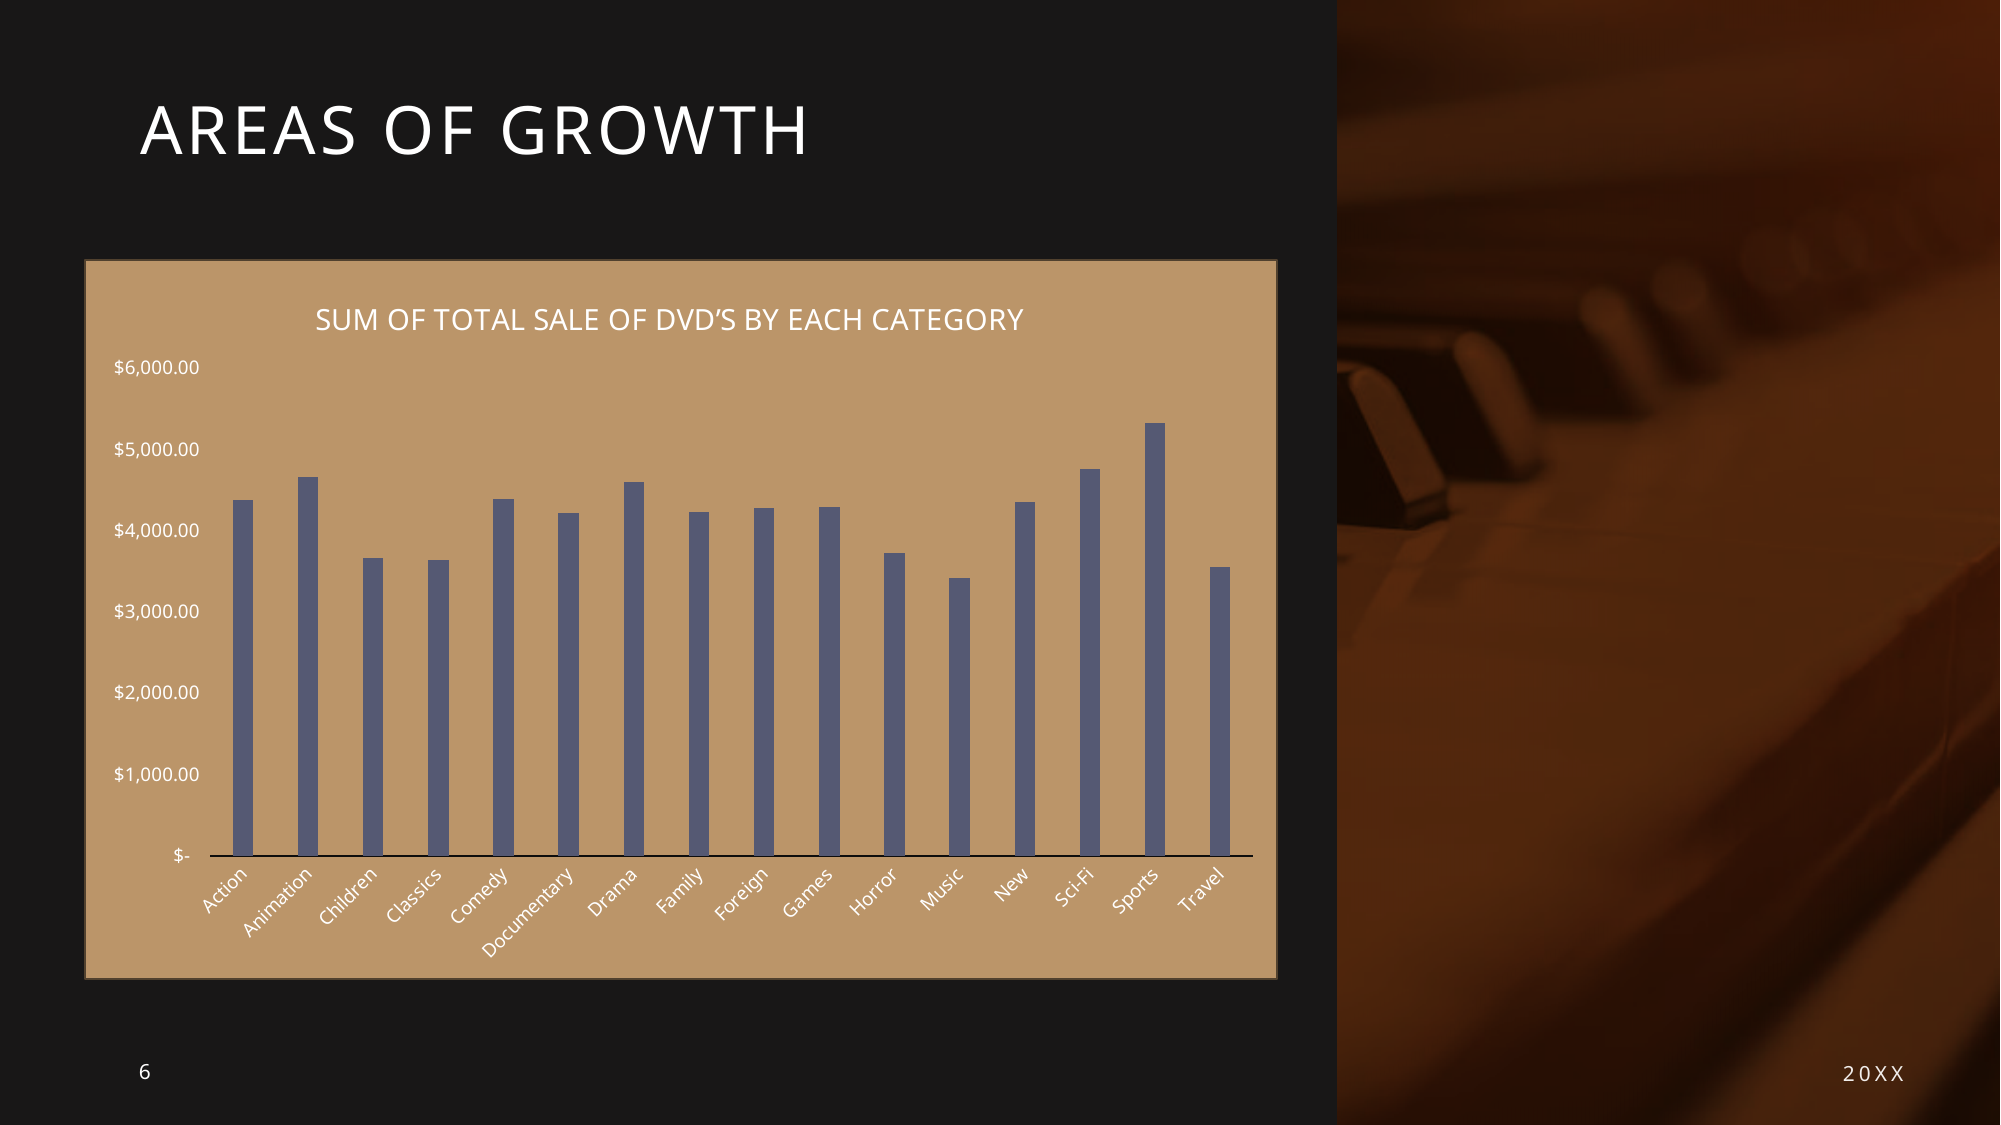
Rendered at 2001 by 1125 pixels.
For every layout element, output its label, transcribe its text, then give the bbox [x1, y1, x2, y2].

title Areas of growth [125, 89, 1294, 171]
chart [84, 258, 1278, 980]
slide_number 6 [123, 1042, 574, 1103]
picture [1337, 0, 2000, 1125]
